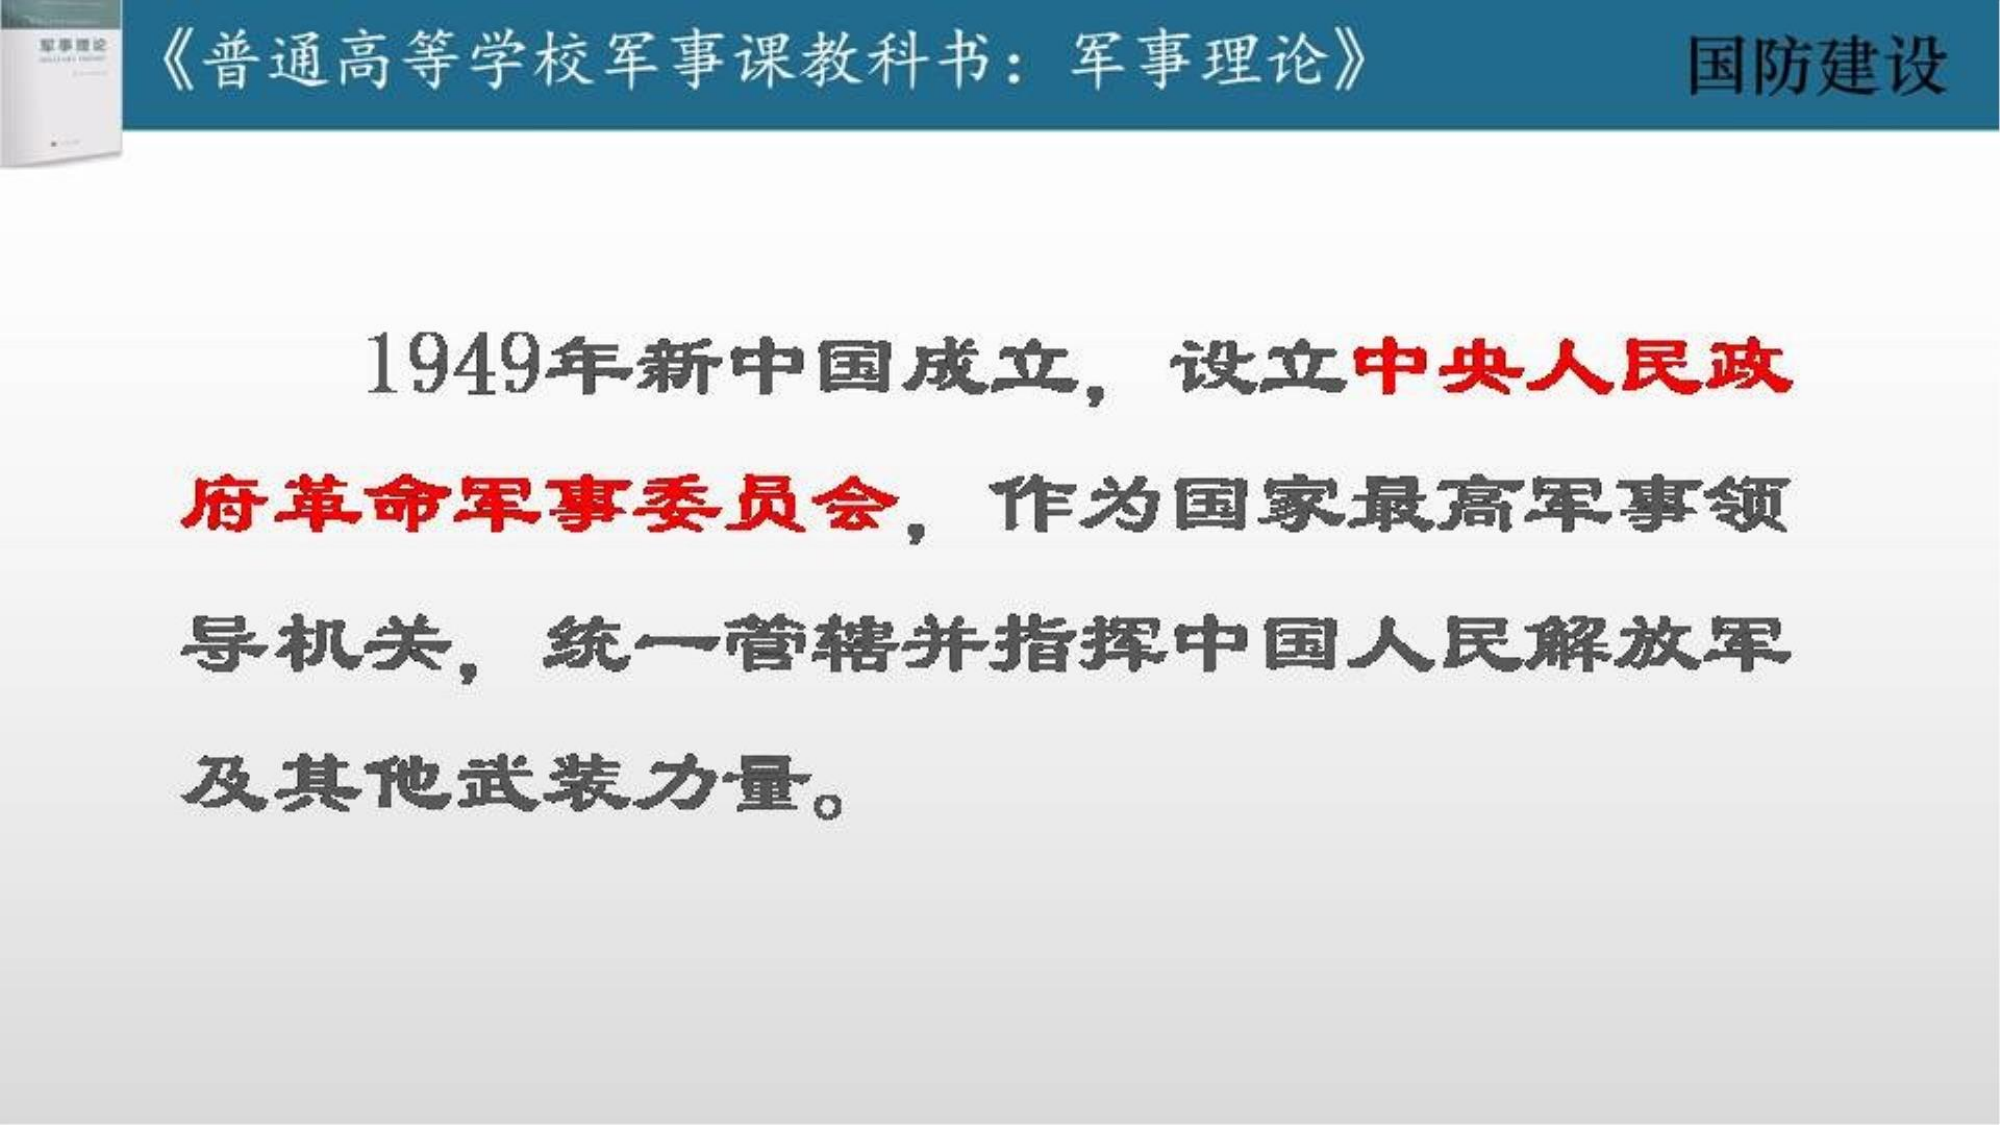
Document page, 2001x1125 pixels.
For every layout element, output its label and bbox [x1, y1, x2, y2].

text_box [0, 0, 2000, 1125]
